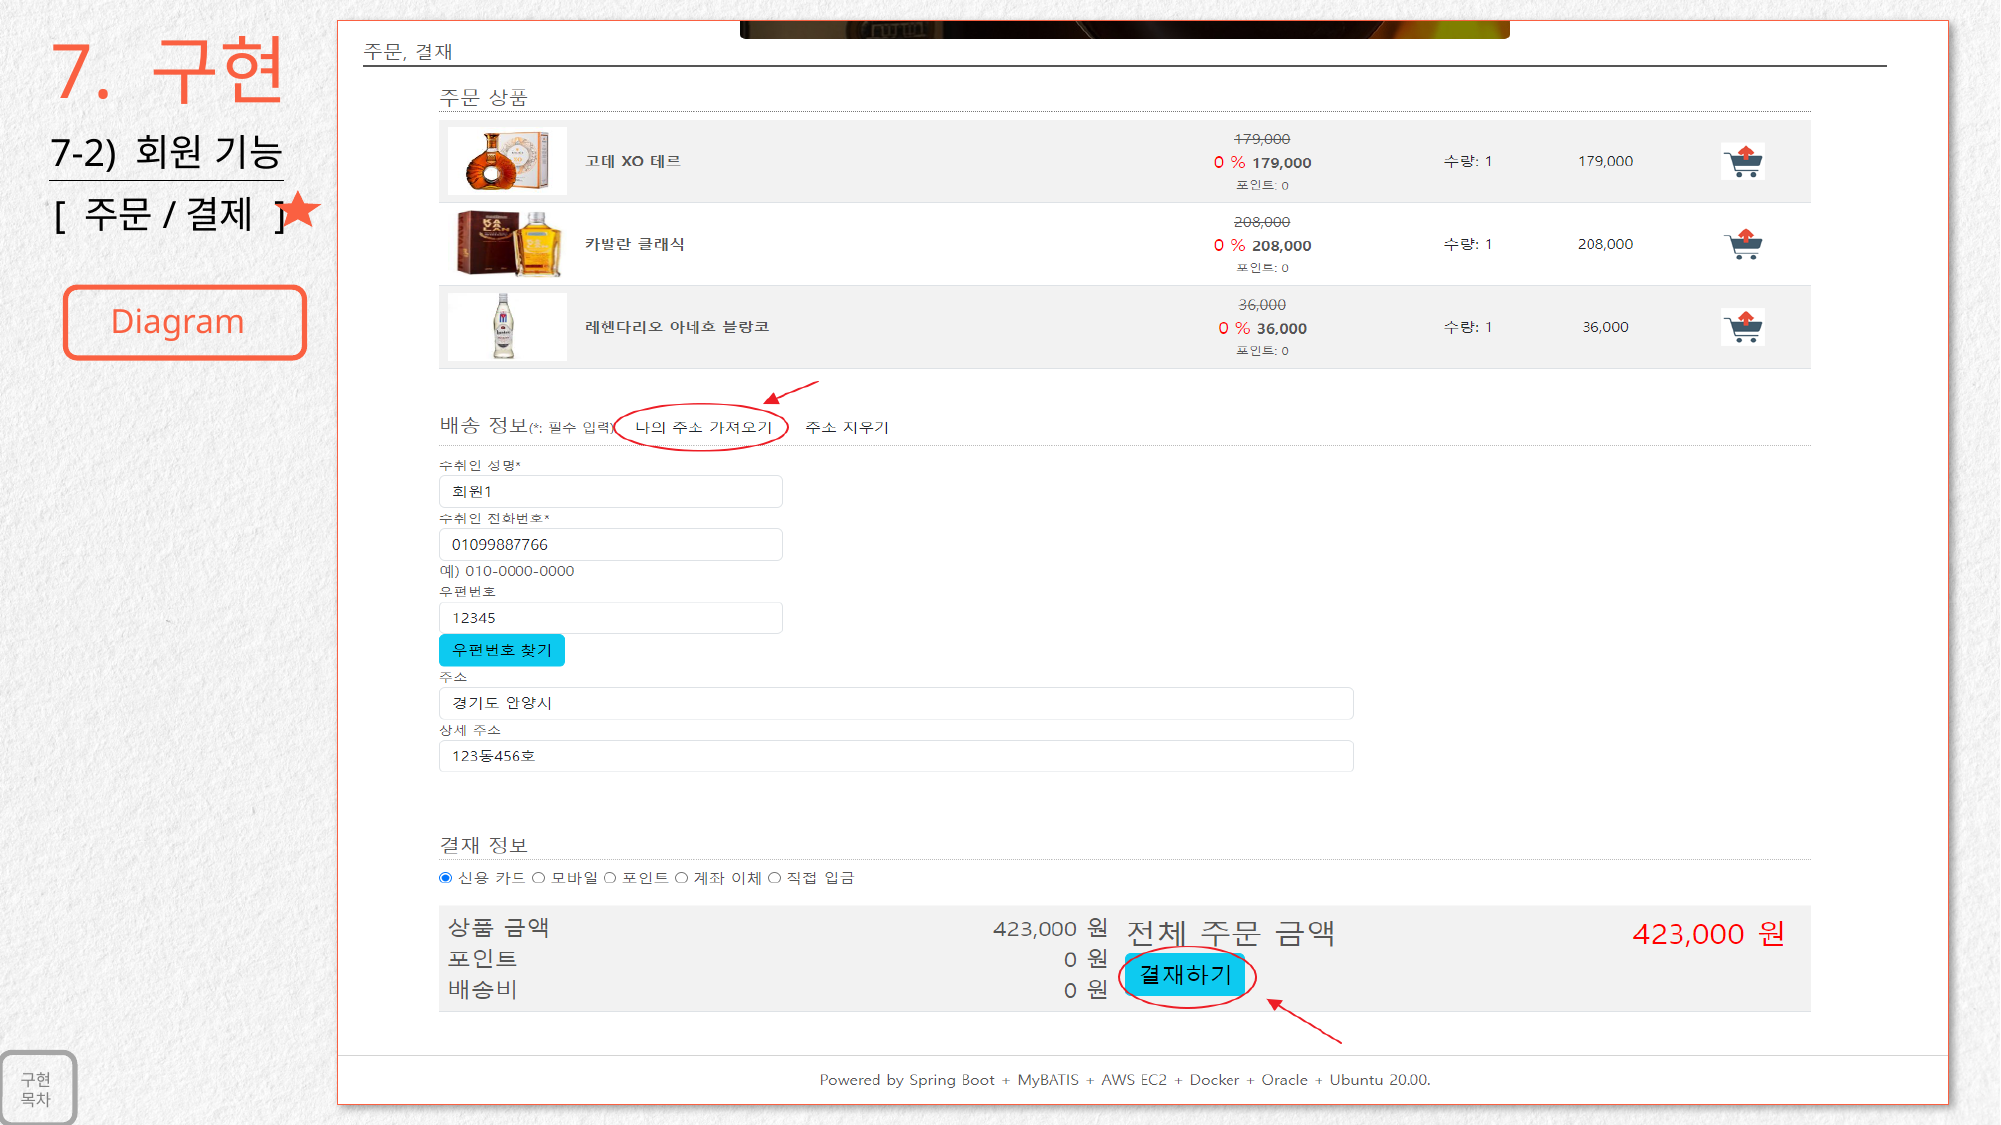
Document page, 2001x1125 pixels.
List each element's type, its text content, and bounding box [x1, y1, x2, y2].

text_box 7-2) 회원 기능 [35, 121, 299, 182]
text_box [ 주문/결제 ] [38, 183, 302, 244]
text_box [0, 1052, 119, 1125]
text_box [271, 187, 325, 229]
text_box 7. 구현 [35, 15, 304, 121]
picture [0, 0, 2000, 1125]
text_box [64, 286, 306, 360]
